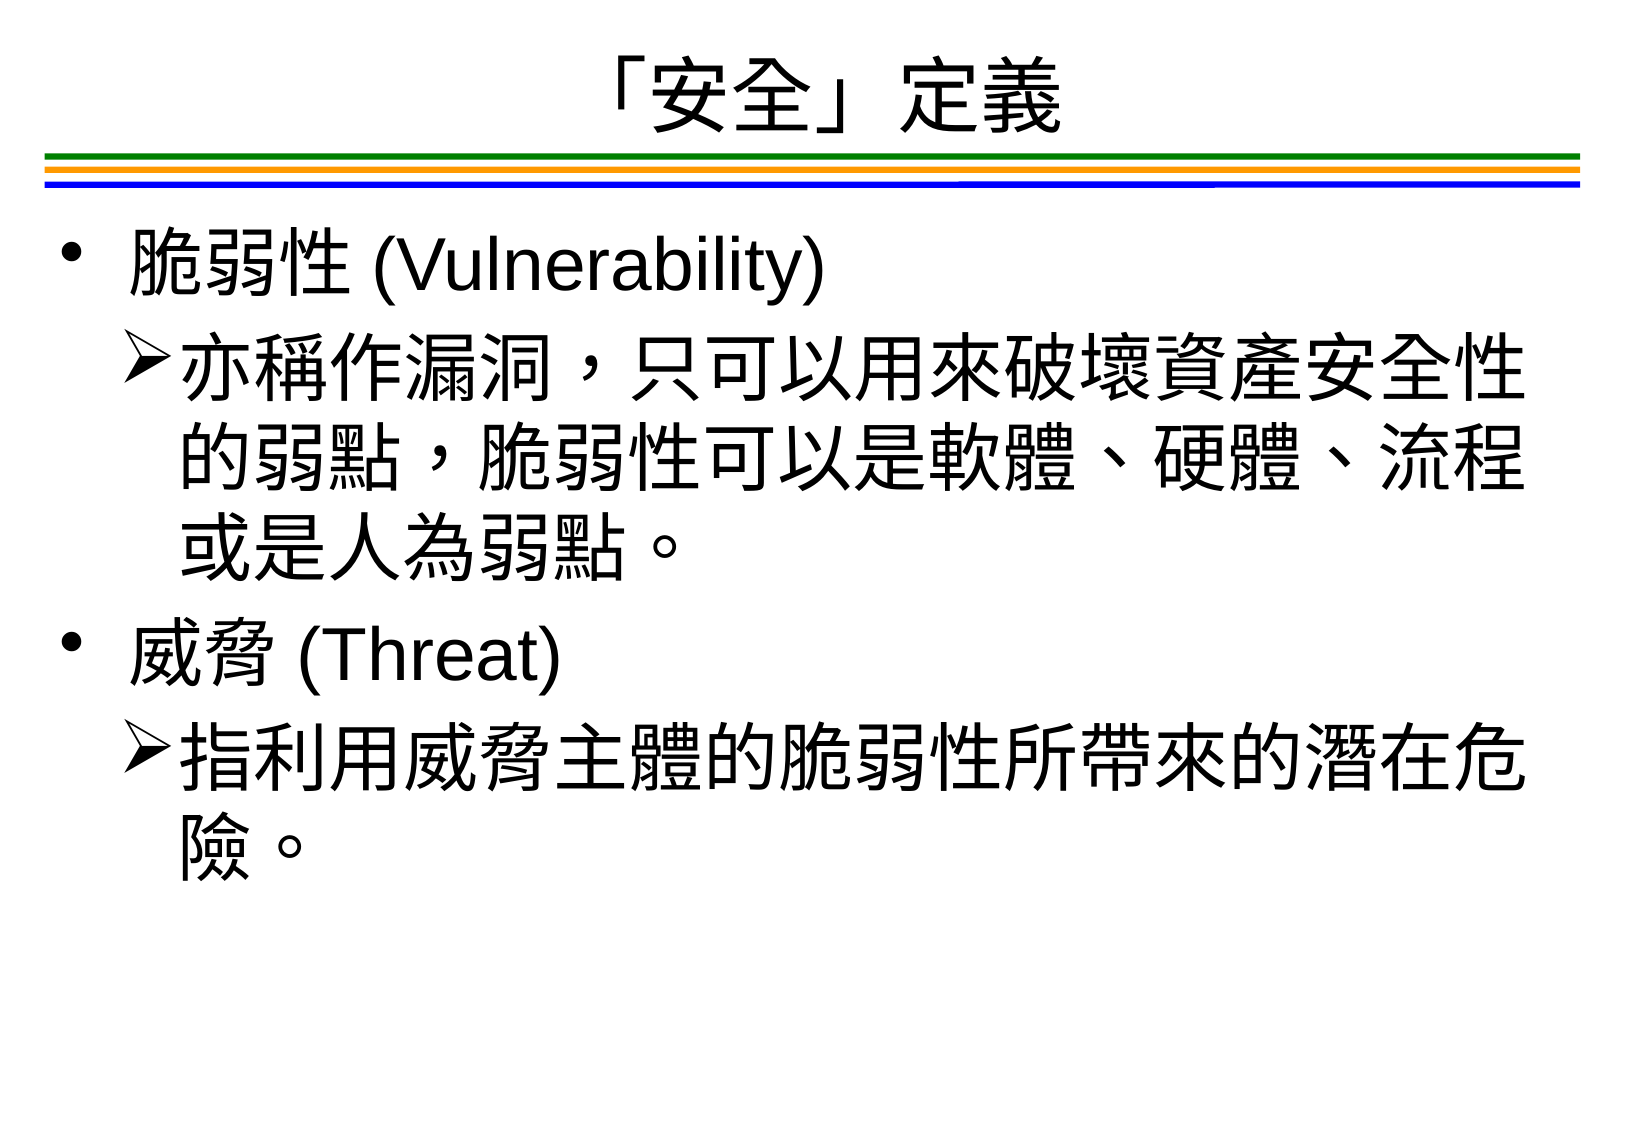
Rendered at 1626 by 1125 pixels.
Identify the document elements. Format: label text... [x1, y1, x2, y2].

list 脆弱性(Vulnerability) 亦稱作漏洞，只可以用來破壞資產安全性的弱點，脆弱性可以是軟體、硬體、流程或是人為弱點。 威脅(Threat) 指利用威脅主體的脆弱性所帶來的潛在危險。 [44, 207, 1581, 1005]
text_box 「安全」定義 [139, 0, 1490, 187]
